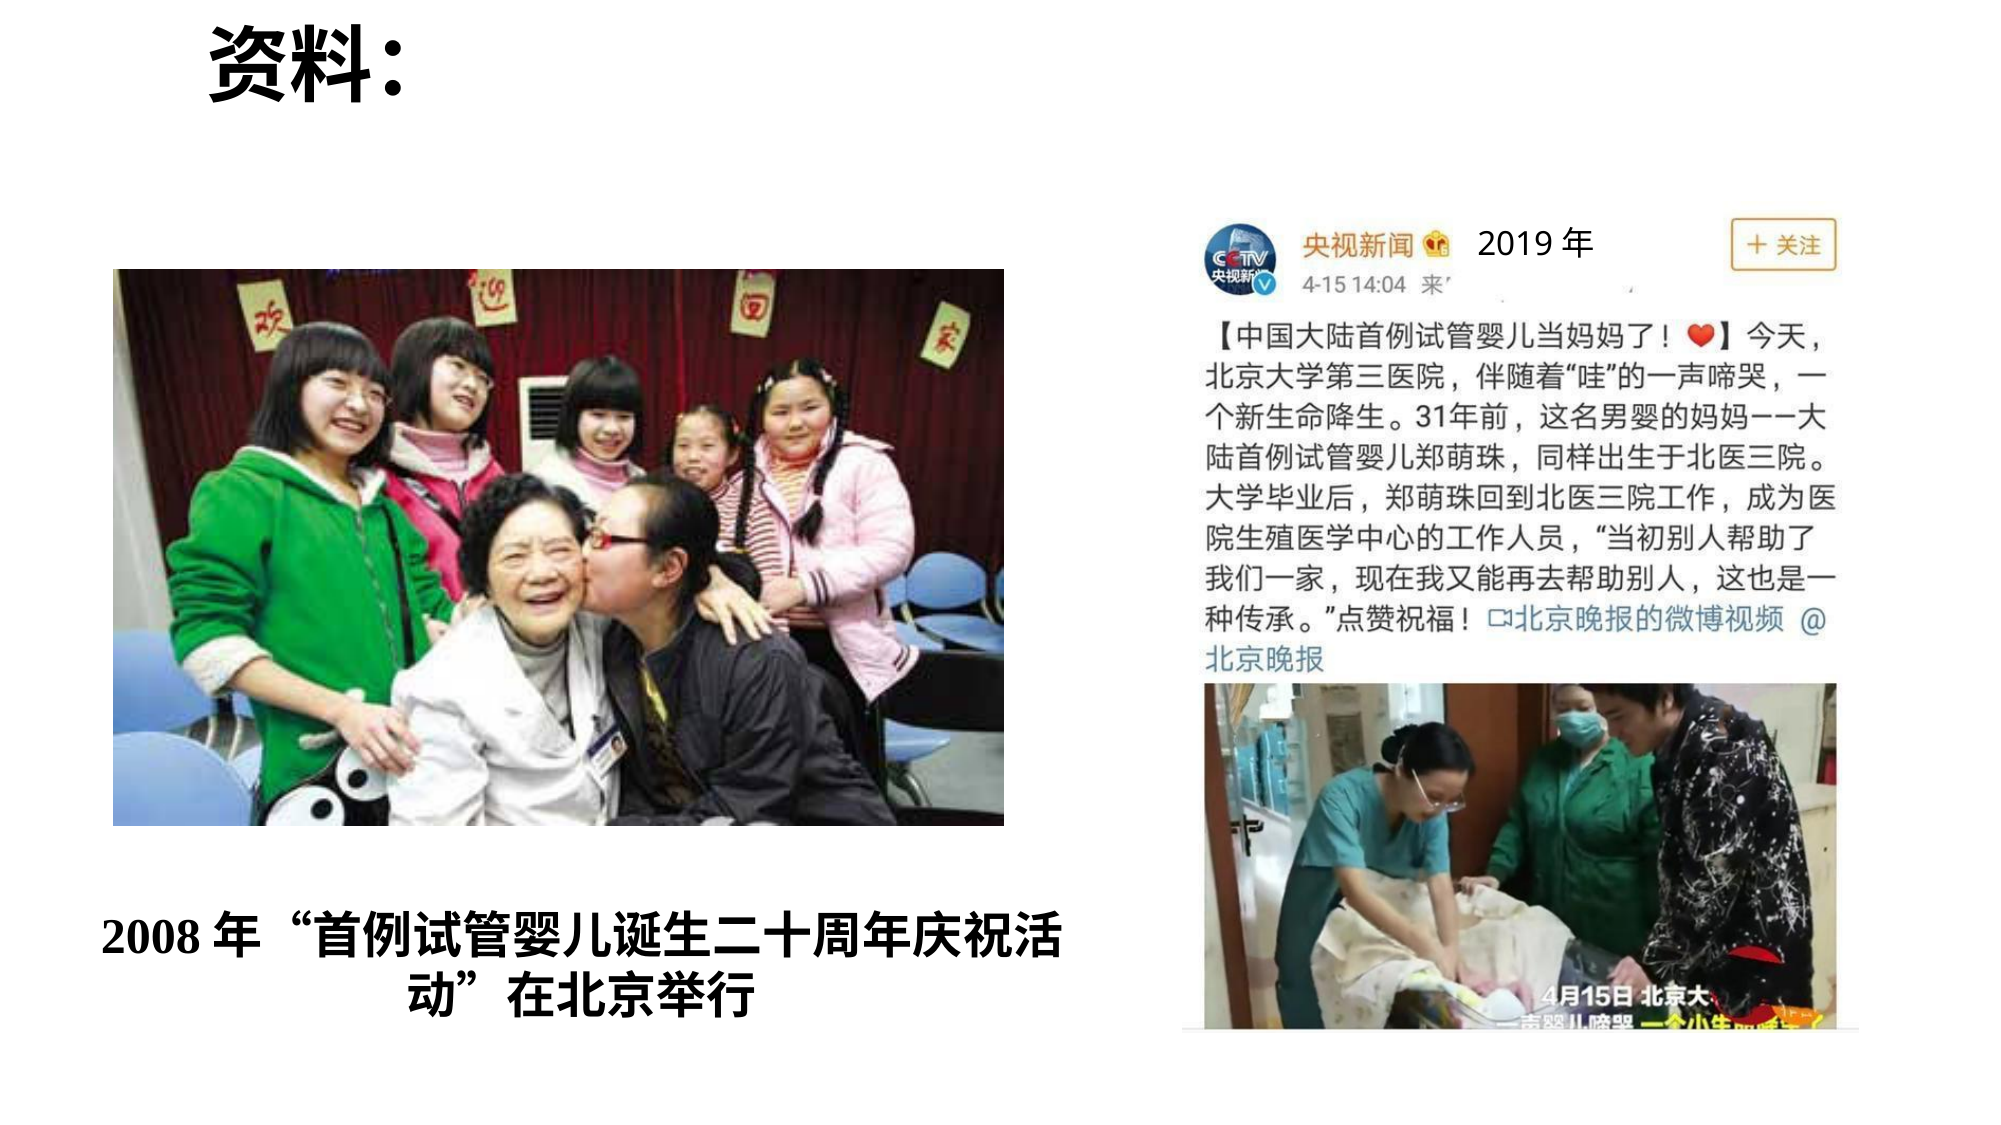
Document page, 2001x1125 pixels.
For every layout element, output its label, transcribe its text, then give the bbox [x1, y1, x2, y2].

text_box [1182, 200, 1859, 1033]
picture [113, 269, 1004, 826]
text_box 资料： [191, 4, 559, 120]
text_box 2008年“首例试管婴儿诞生二十周年庆祝活动”在北京举行 [45, 896, 1119, 1032]
